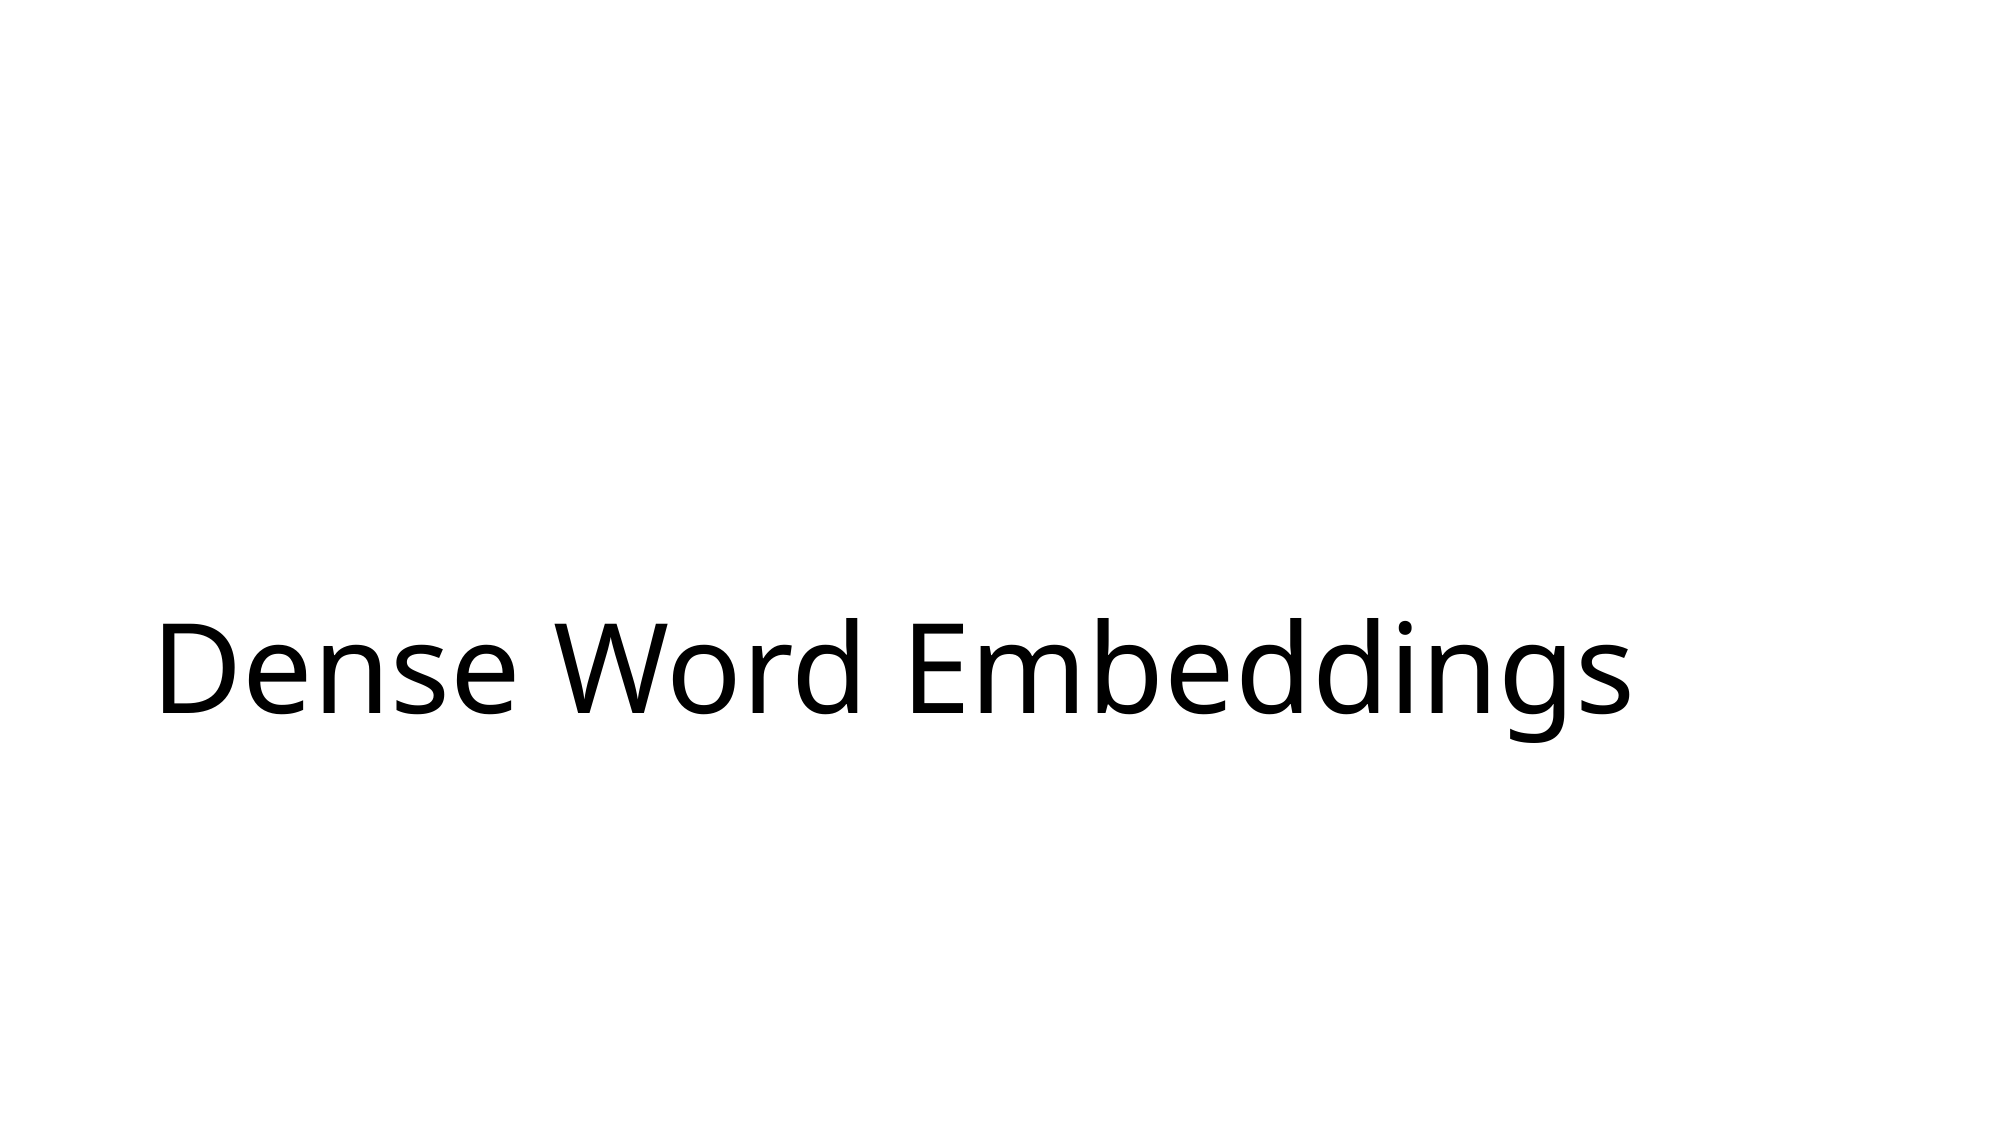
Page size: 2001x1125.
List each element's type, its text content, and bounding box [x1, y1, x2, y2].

title Dense Word Embeddings [136, 280, 1862, 749]
